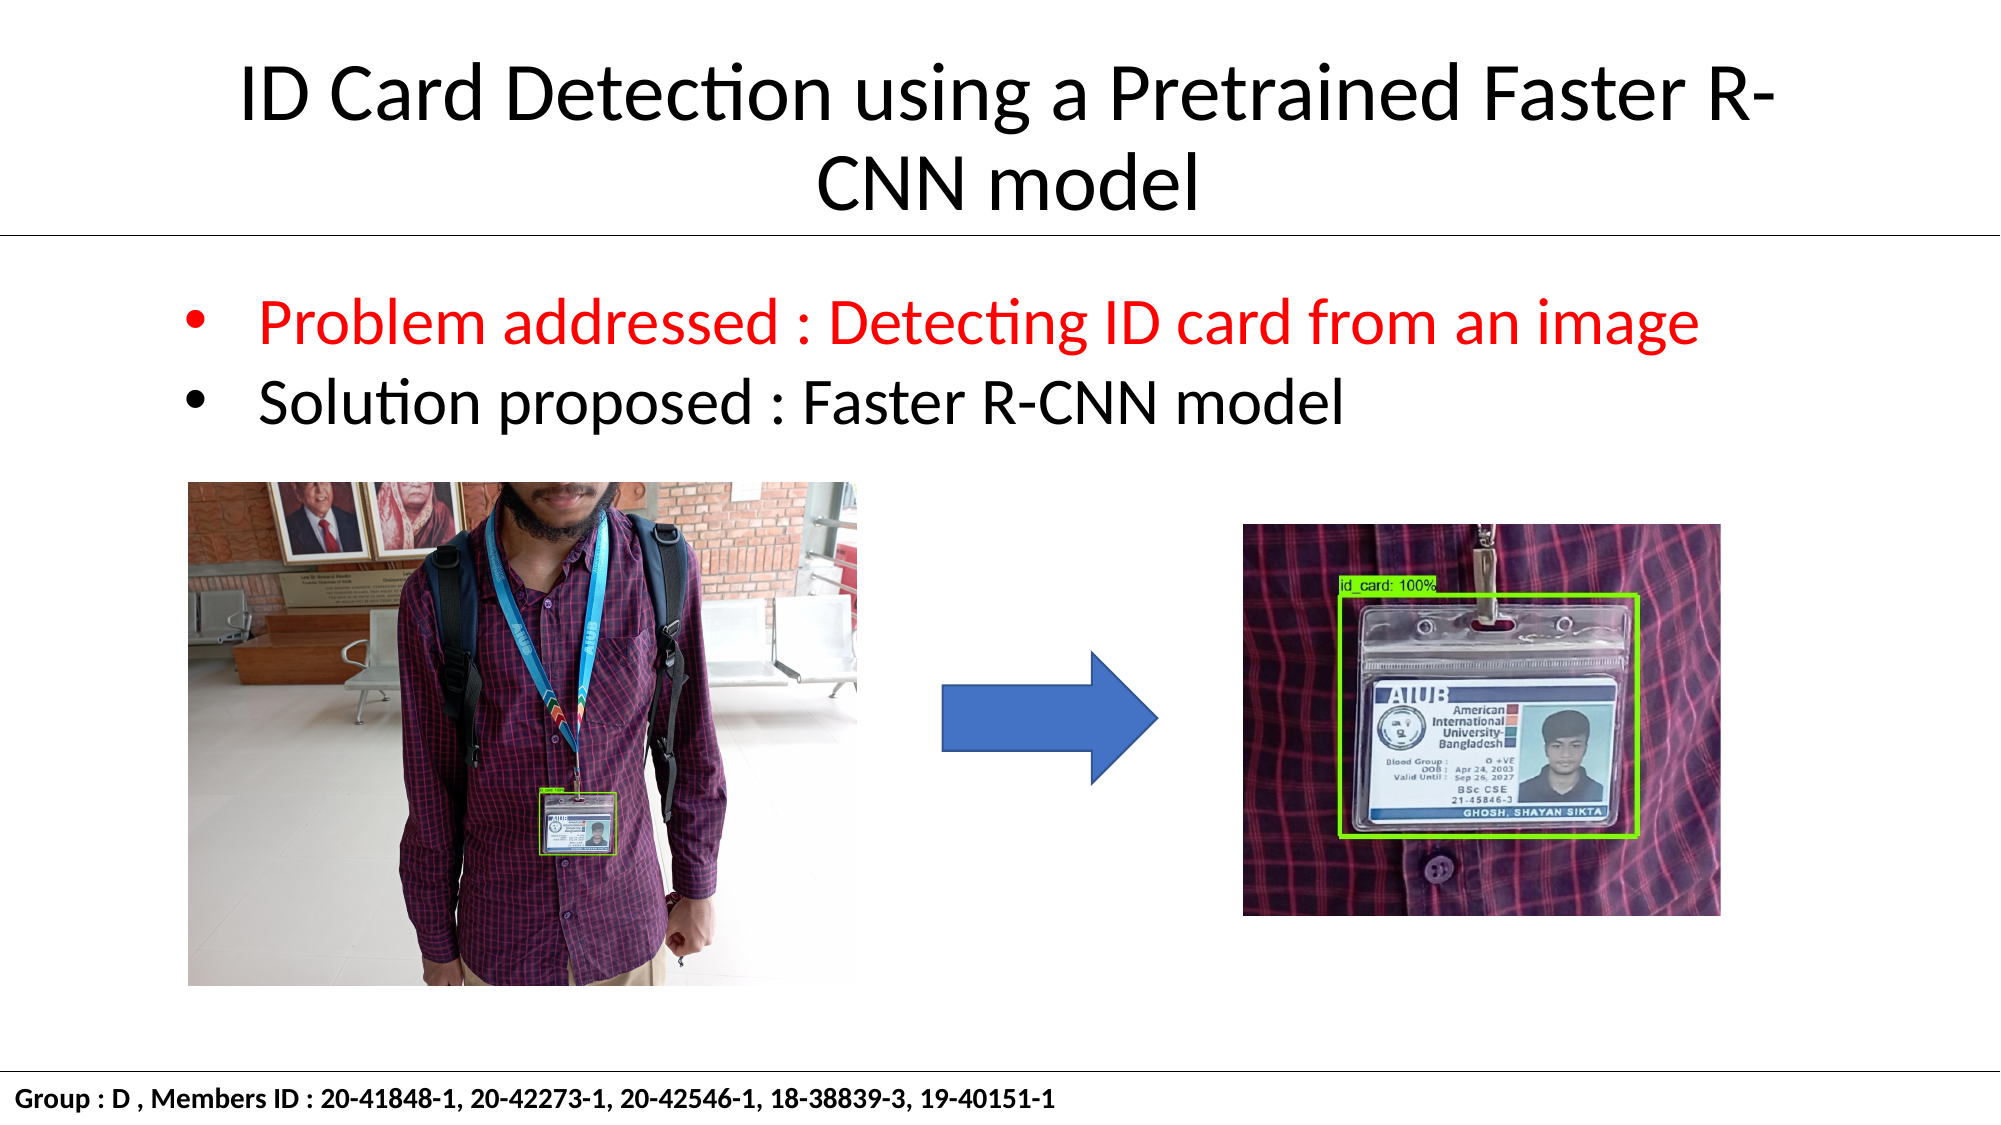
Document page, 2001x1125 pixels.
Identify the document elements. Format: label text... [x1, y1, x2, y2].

picture [188, 481, 857, 986]
text_box [941, 650, 1159, 786]
text_box Problem addressed : Detecting ID card from an image Solution proposed : Faster R-CNN model [169, 270, 1778, 446]
picture [1243, 524, 1721, 916]
text_box Group : D , Members ID : 20-41848-1, 20-42273-1, 20-42546-1, 18-38839-3, 19-40151-1 [0, 1072, 1977, 1125]
title ID Card Detection using a Pretrained Faster R-CNN model [188, 59, 1830, 235]
